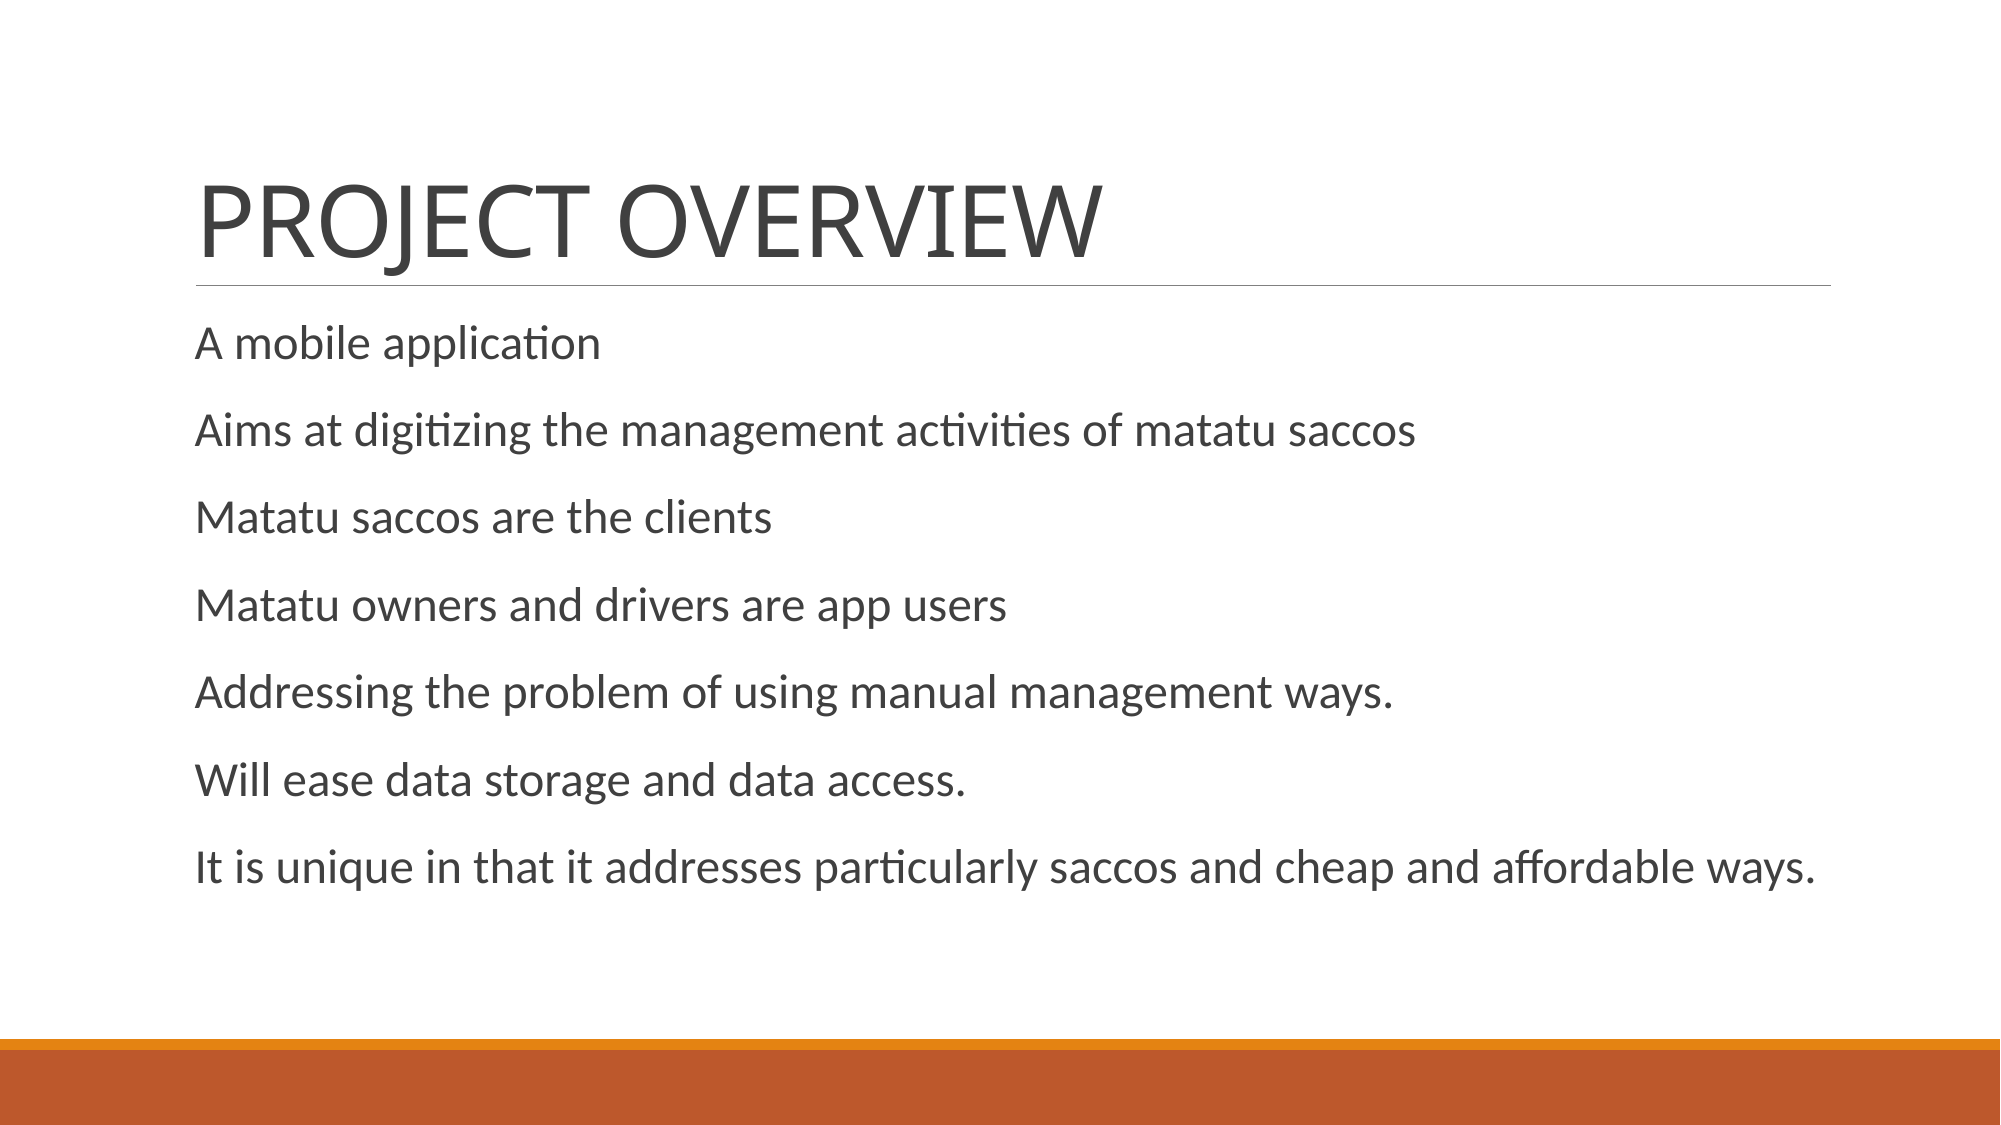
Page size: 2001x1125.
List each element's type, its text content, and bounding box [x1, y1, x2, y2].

list A mobile application Aims at digitizing the management activities of matatu saccos Matatu saccos are the clients Matatu owners and drivers are app users Addressing the problem of using manual management ways. Will ease data storage and data access. It is unique in that it addresses particularly saccos and cheap and affordable ways. [180, 302, 1830, 963]
title PROJECT OVERVIEW [180, 47, 1830, 285]
